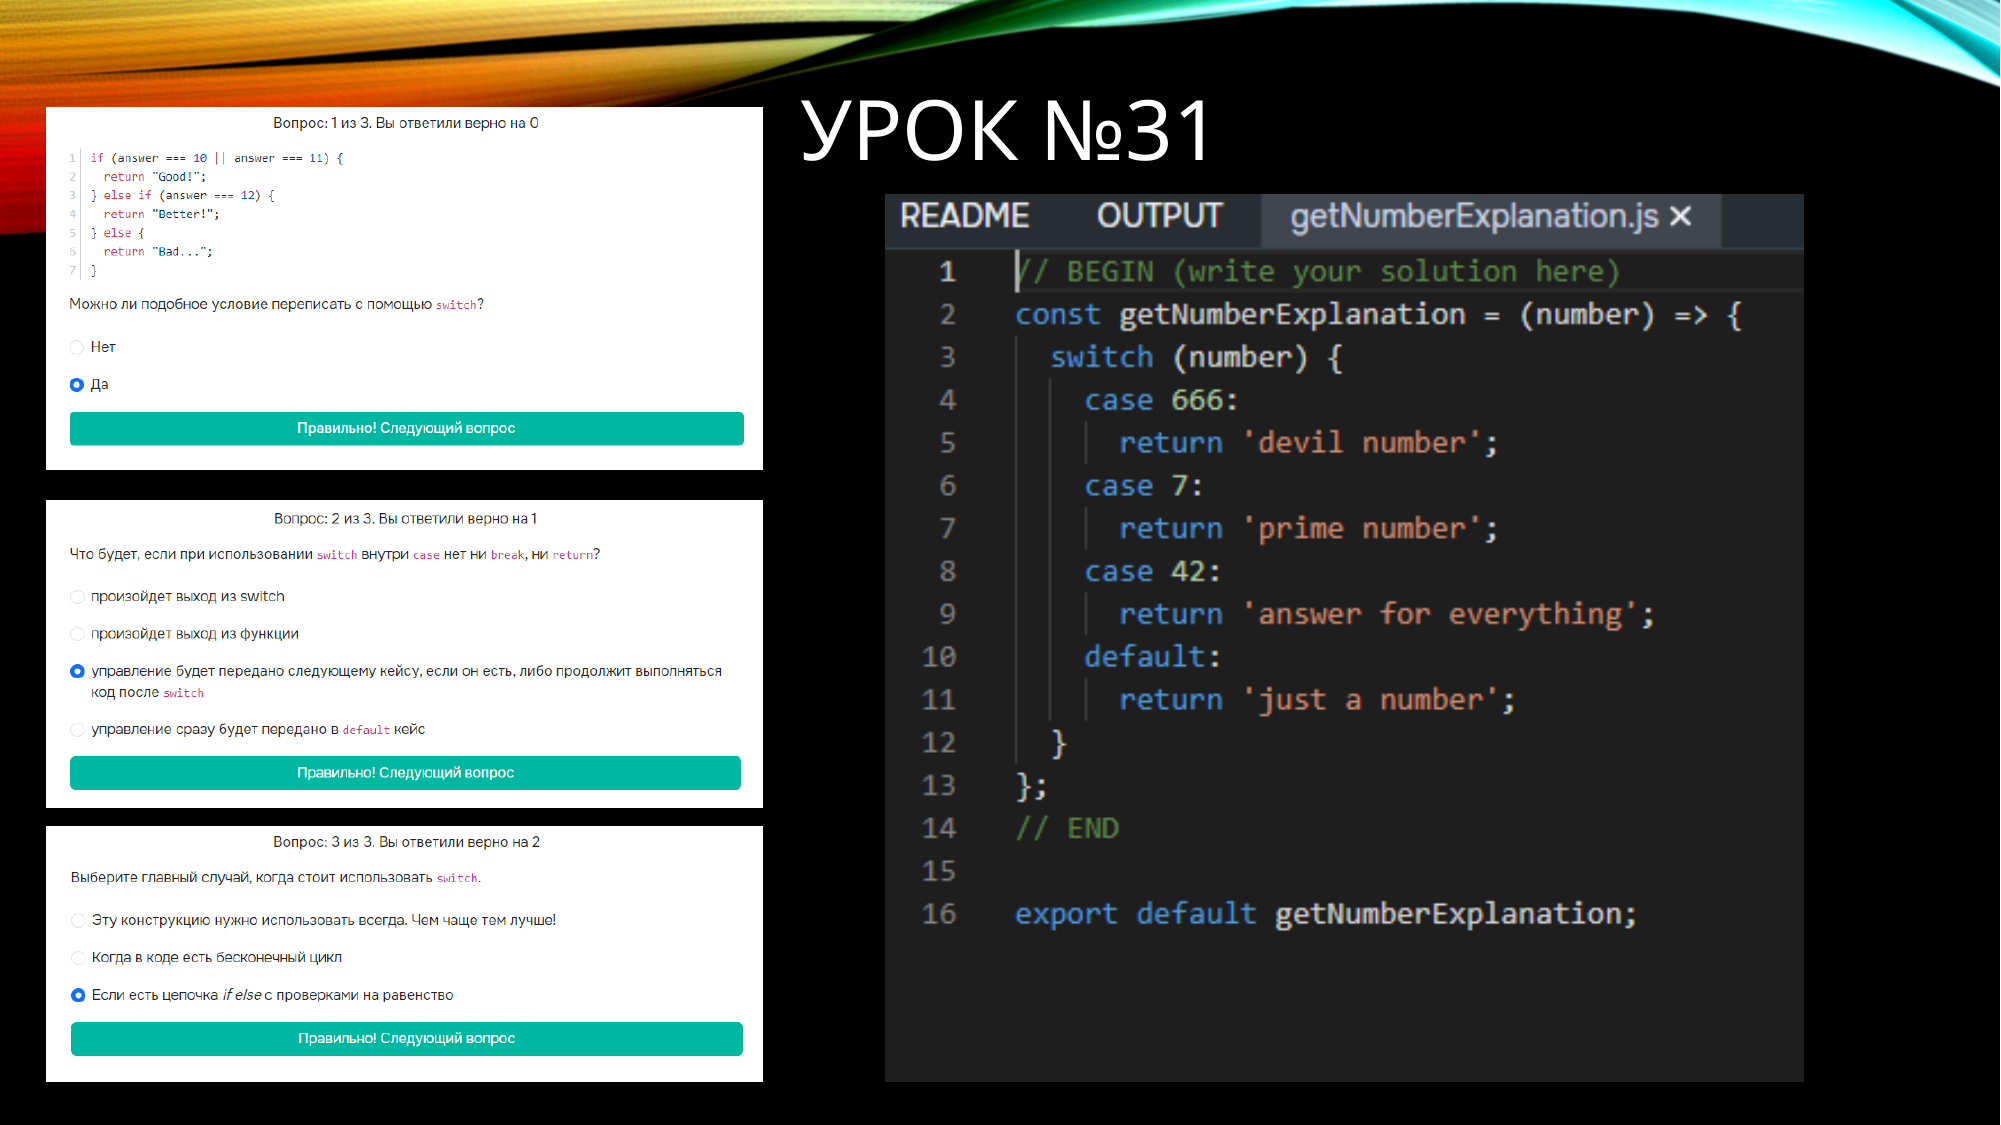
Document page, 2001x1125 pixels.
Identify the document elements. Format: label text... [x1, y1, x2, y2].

picture [0, 0, 2000, 1083]
picture [46, 500, 764, 809]
title УРОК №31 [304, 27, 1718, 240]
picture [46, 826, 764, 1083]
